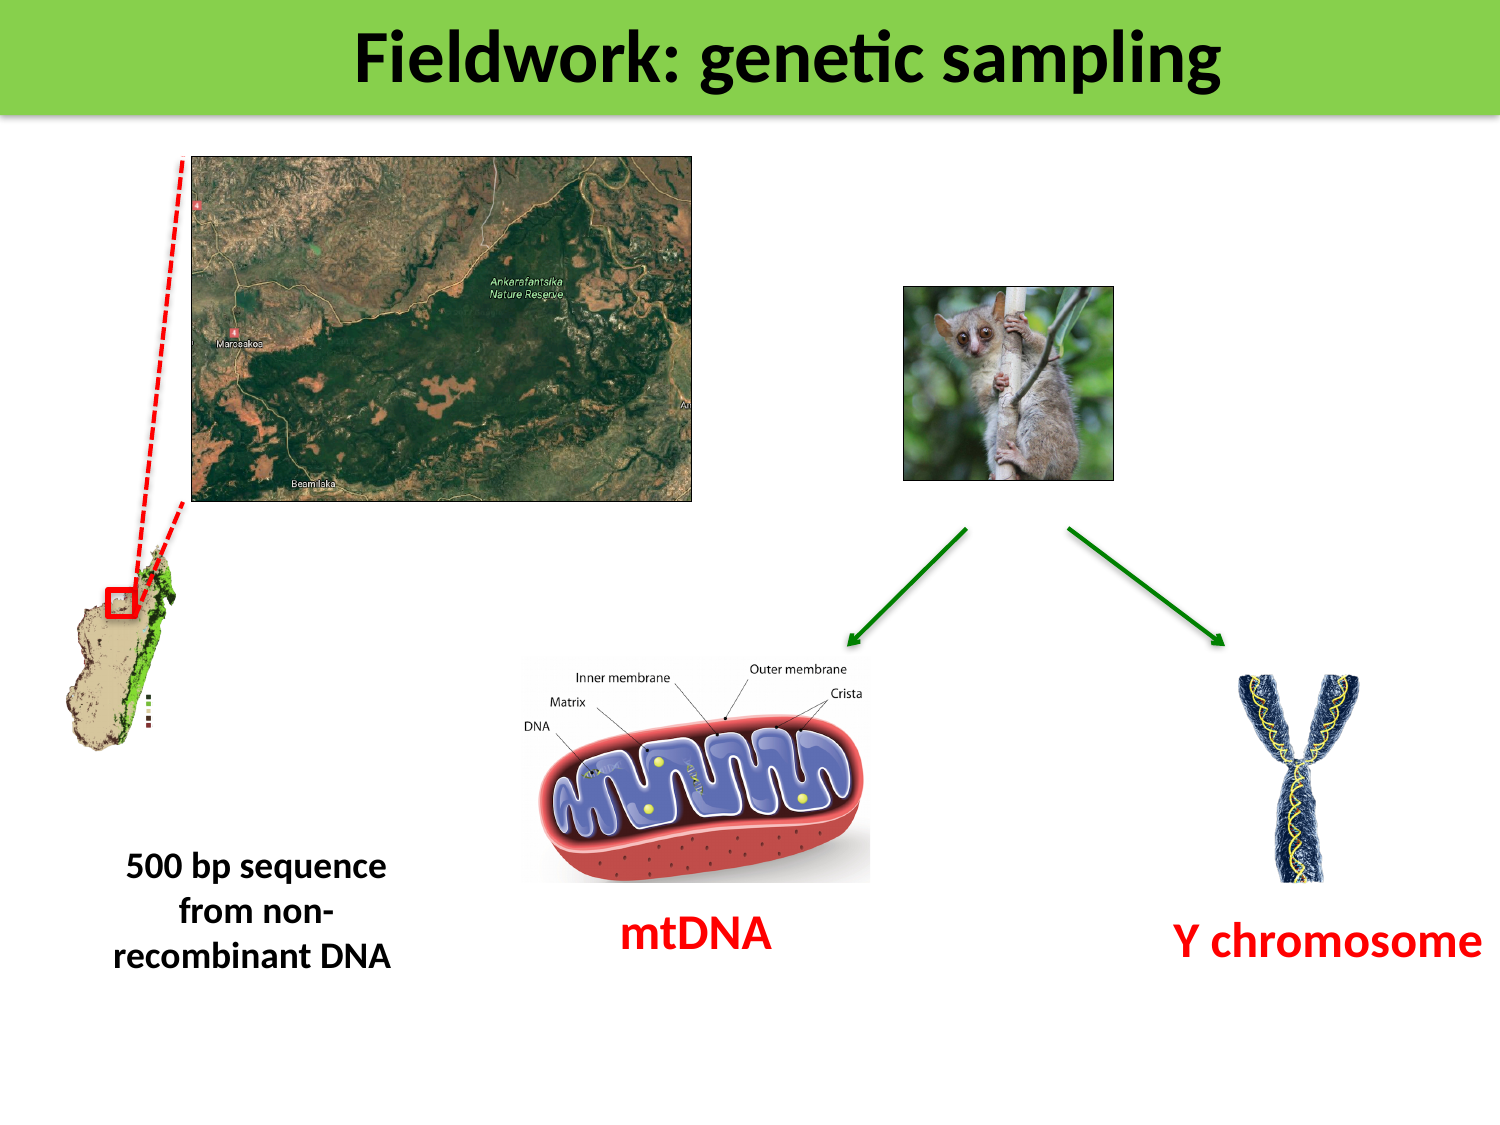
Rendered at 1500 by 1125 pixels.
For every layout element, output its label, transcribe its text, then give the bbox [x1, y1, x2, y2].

text_box [0, 0, 1500, 116]
text_box Fieldwork: genetic sampling [339, 0, 1239, 105]
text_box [134, 501, 184, 617]
picture [191, 155, 692, 503]
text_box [521, 286, 1500, 977]
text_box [134, 155, 184, 501]
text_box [59, 537, 184, 756]
text_box 500 bp sequence from non-recombinant DNA [71, 833, 442, 983]
